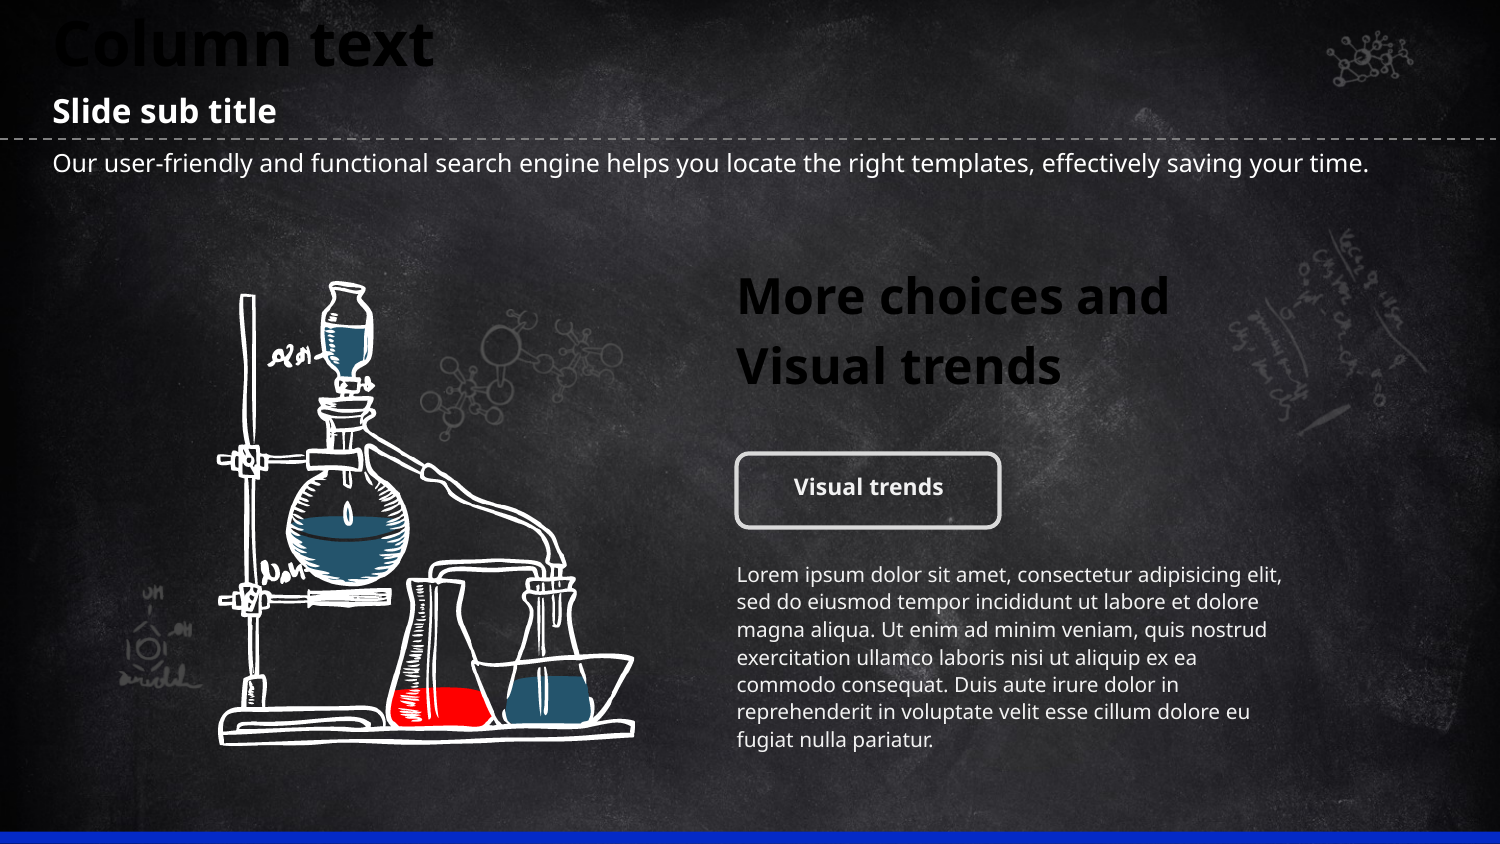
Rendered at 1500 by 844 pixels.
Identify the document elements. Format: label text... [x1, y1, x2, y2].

picture [0, 0, 1500, 831]
list Slide sub title [52, 90, 1424, 130]
list Column text [52, 12, 1424, 88]
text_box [736, 453, 1000, 528]
slide_number [1116, 23, 1467, 84]
text_box Lorem ipsum dolor sit amet, consectetur adipisicing elit, sed do eiusmod tempor incididunt ut labore et dolore magna aliqua. Ut enim ad minim veniam, quis nostrud exercitation ullamco laboris nisi ut aliquip ex ea commodo consequat. Duis aute irure dolor in reprehenderit in voluptate velit esse cillum dolore eu fugiat nulla pariatur. [736, 559, 1291, 752]
text_box More choices and Visual trends [736, 264, 1207, 395]
text_box Our user-friendly and functional search engine helps you locate the right templates, effectively saving your time. [52, 147, 1425, 178]
